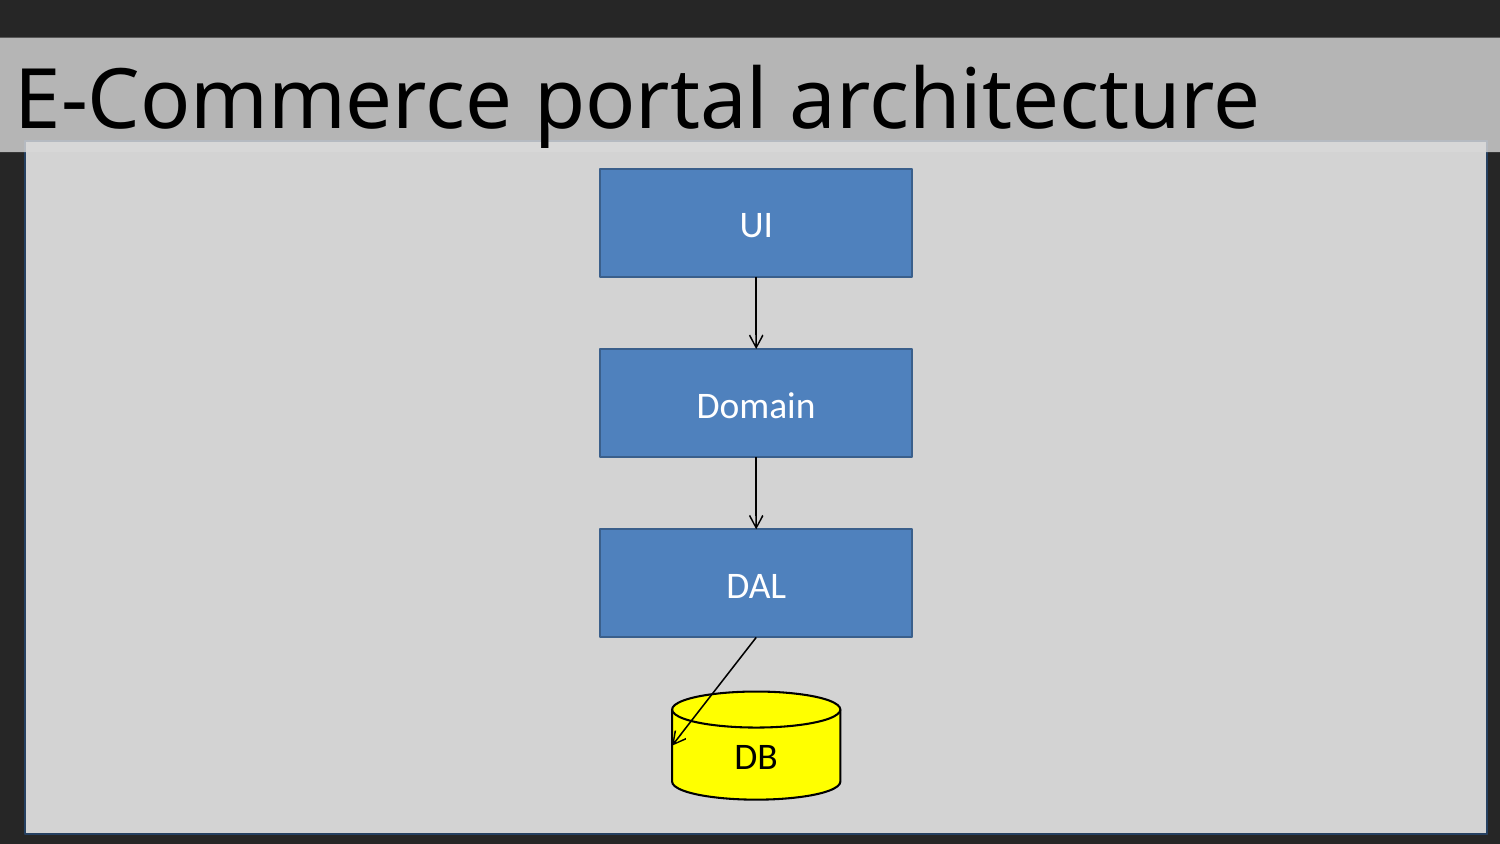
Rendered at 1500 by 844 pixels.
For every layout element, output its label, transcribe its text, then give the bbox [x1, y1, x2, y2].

text_box [23, 153, 1490, 836]
text_box E-Commerce portal architecture [0, 37, 1500, 153]
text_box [599, 168, 913, 800]
